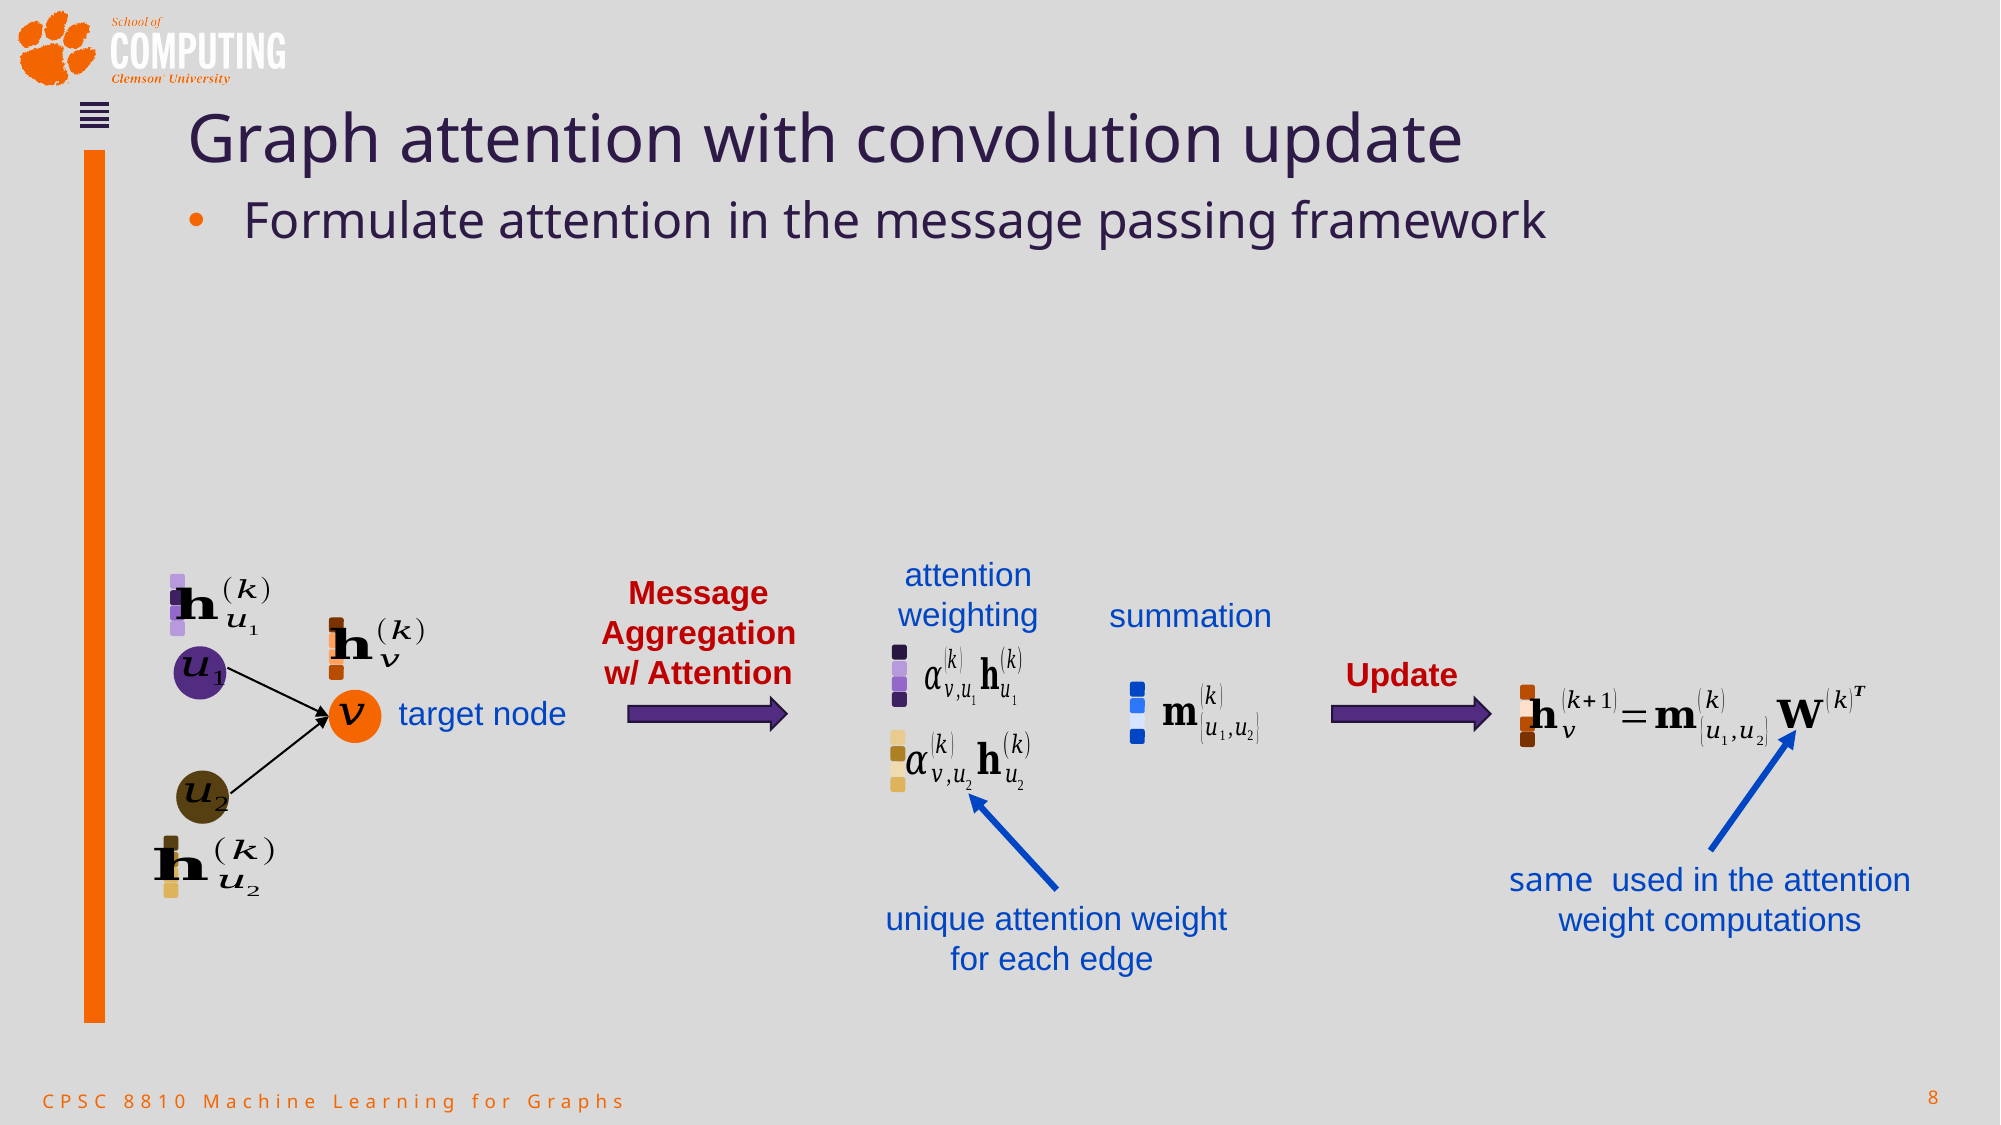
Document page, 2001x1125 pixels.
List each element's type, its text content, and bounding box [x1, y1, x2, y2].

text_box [151, 545, 1949, 986]
picture [18, 10, 285, 86]
title Graph attention with convolution update [187, 104, 1913, 178]
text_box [1129, 681, 1261, 747]
